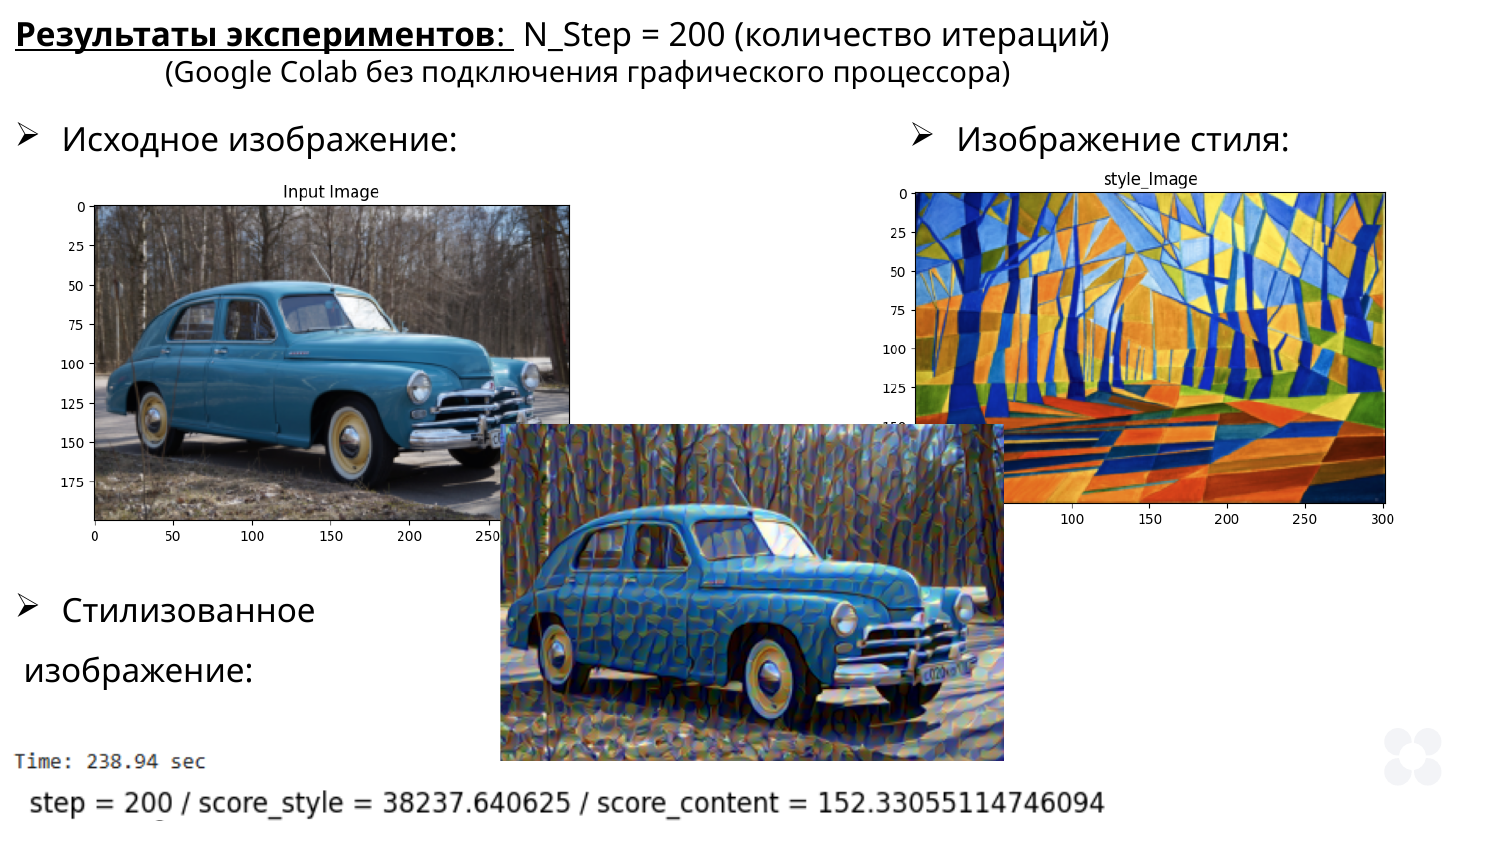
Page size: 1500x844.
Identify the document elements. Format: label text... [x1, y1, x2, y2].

text_box Стилизованное изображение: [0, 579, 427, 696]
text_box Изображение стиля: [894, 108, 1454, 166]
text_box Результаты экспериментов: N_Step = 200 (количество итераций) (Google Colab без подключения графического процессора) [0, 5, 1258, 88]
text_box Исходное изображение: [0, 108, 606, 166]
picture [0, 171, 1401, 822]
